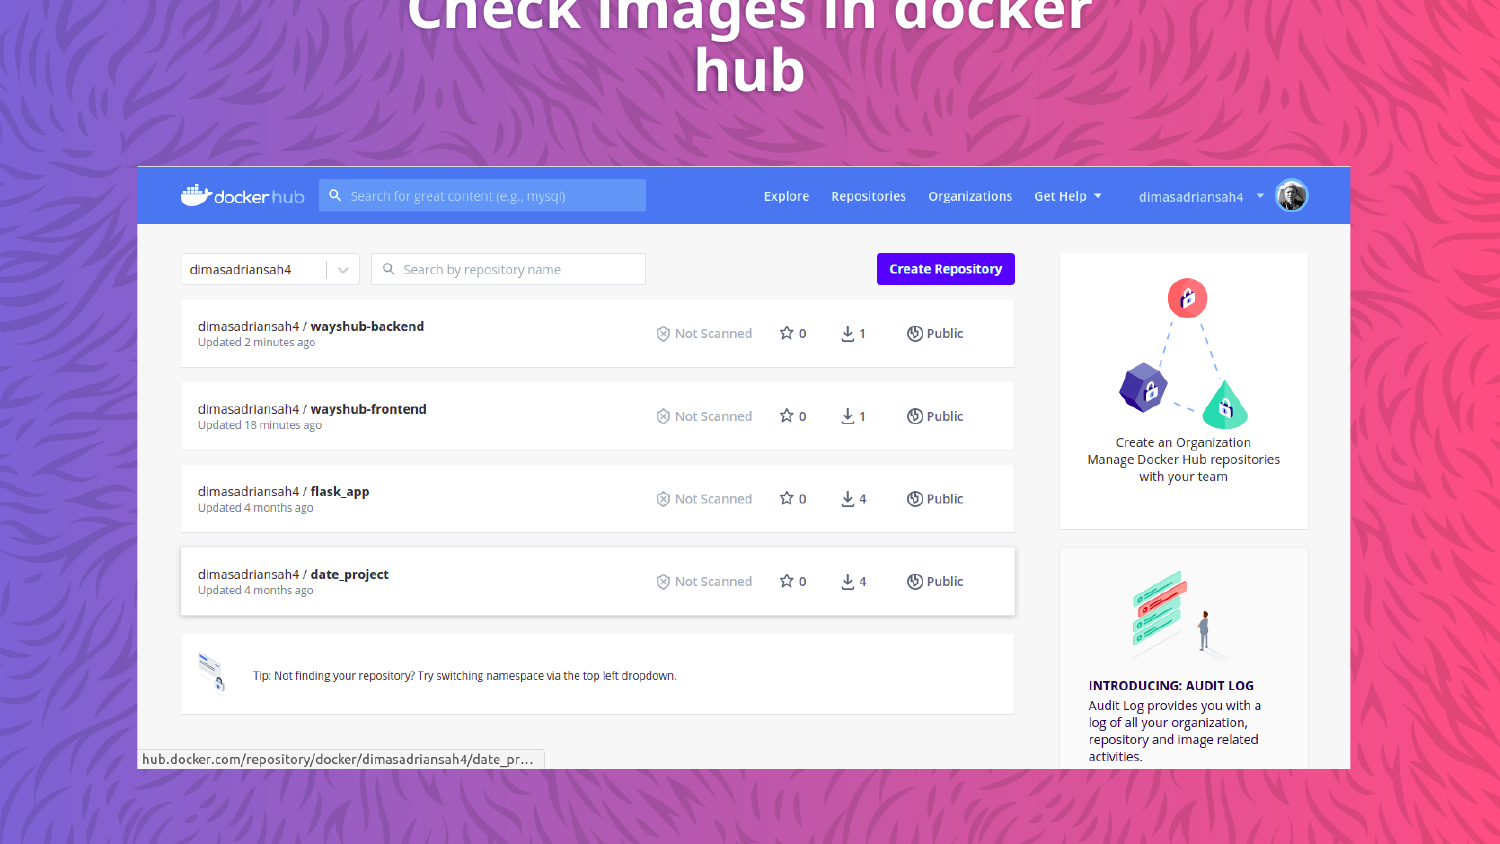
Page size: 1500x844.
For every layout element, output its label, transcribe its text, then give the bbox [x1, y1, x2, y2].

title Check images in docker hub [364, 0, 1136, 105]
picture [0, 0, 1500, 844]
